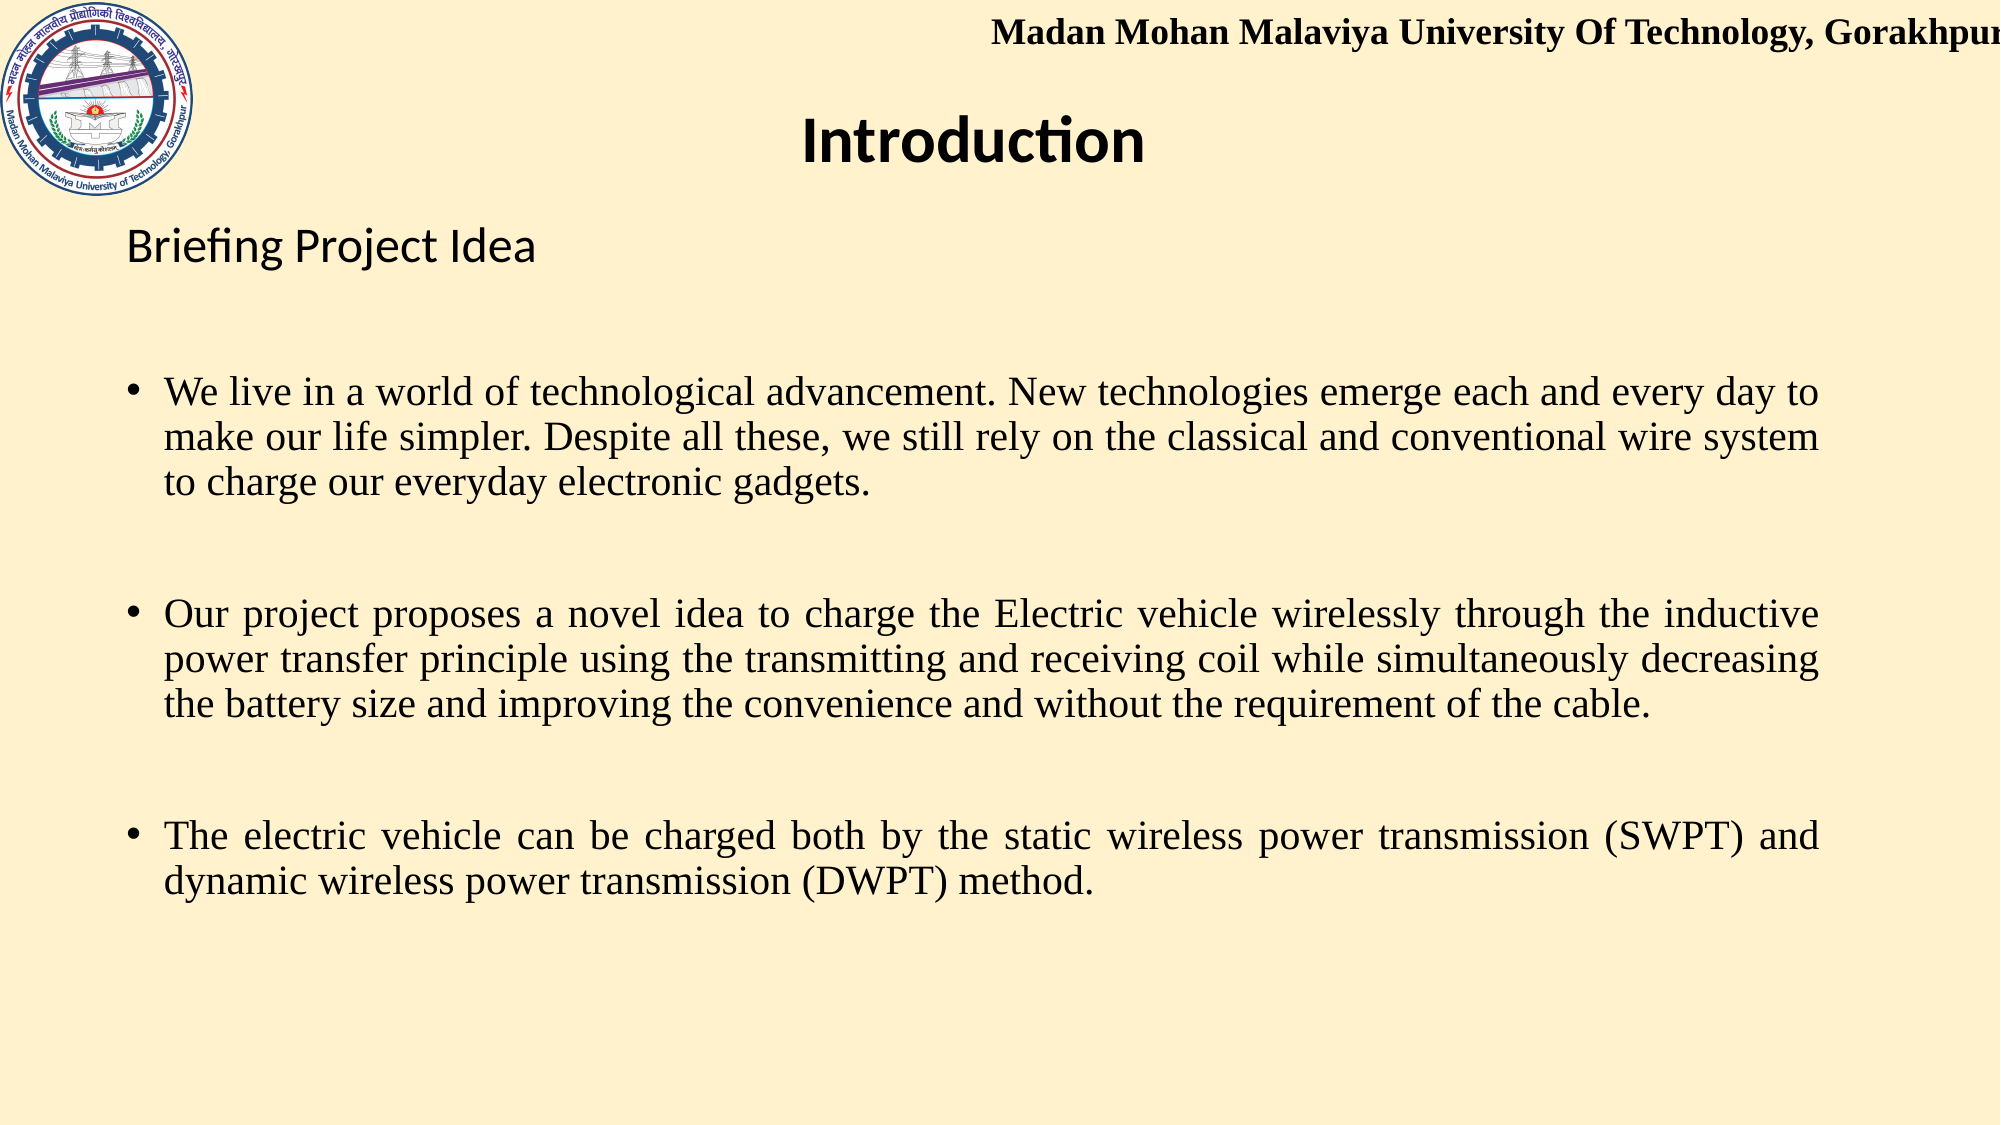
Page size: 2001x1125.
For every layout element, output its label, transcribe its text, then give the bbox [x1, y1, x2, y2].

picture [0, 2, 193, 196]
list Briefing Project Idea We live in a world of technological advancement. New technologies emerge each and every day to make our life simpler. Despite all these, we still rely on the classical and conventional wire system to charge our everyday electronic gadgets. Our project proposes a novel idea to charge the Electric vehicle wirelessly through the inductive power transfer principle using the transmitting and receiving coil while simultaneously decreasing the battery size and improving the convenience and without the requirement of the cable. The electric vehicle can be charged both by the static wireless power transmission (SWPT) and dynamic wireless power transmission (DWPT) method. [111, 212, 1837, 1125]
text_box Madan Mohan Malaviya University Of Technology, Gorakhpur [976, 0, 2000, 60]
title Introduction [193, 96, 1837, 187]
